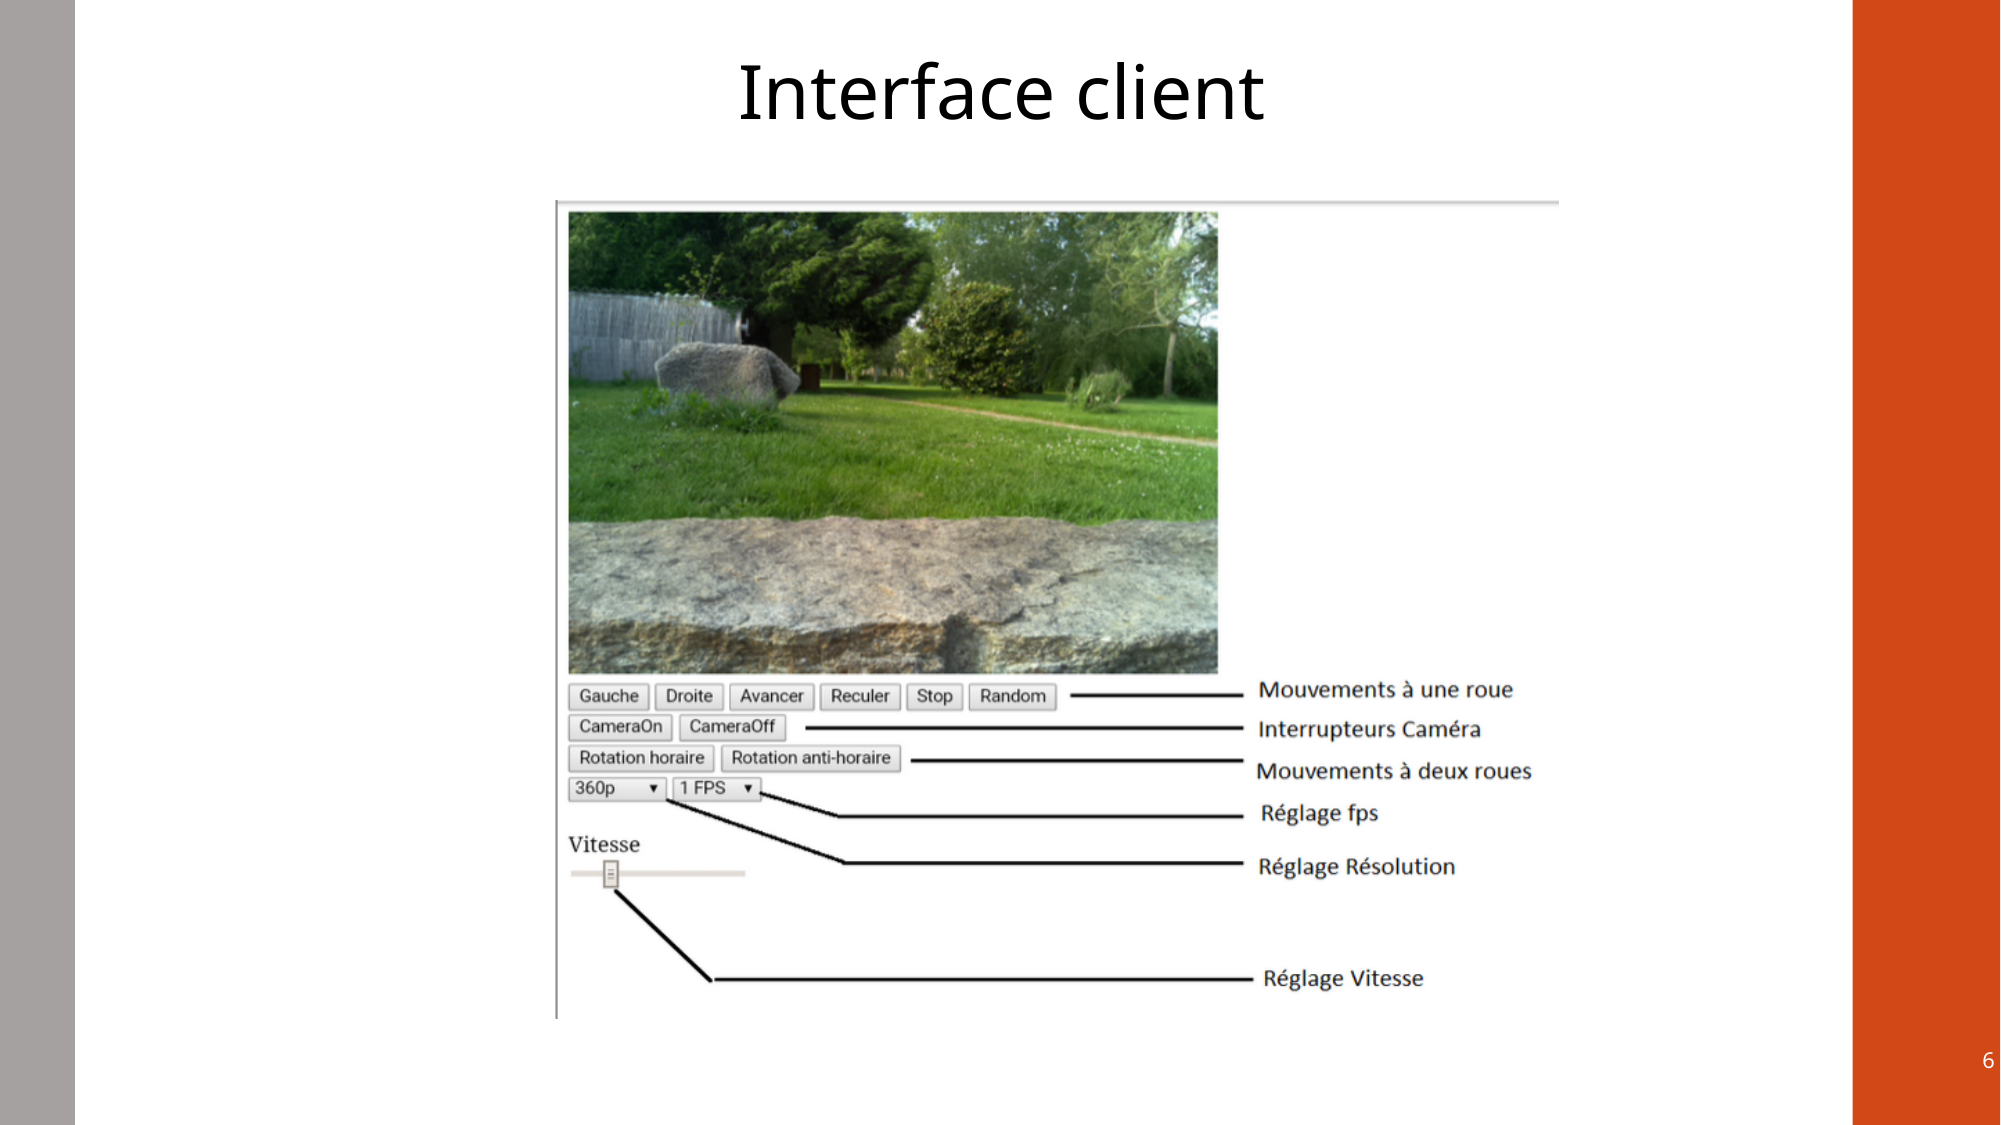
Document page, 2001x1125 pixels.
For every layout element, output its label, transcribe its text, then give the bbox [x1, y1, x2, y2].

picture [554, 200, 1560, 1019]
text_box <numéro> [1852, 1012, 2000, 1110]
text_box Interface client [206, 48, 1797, 142]
